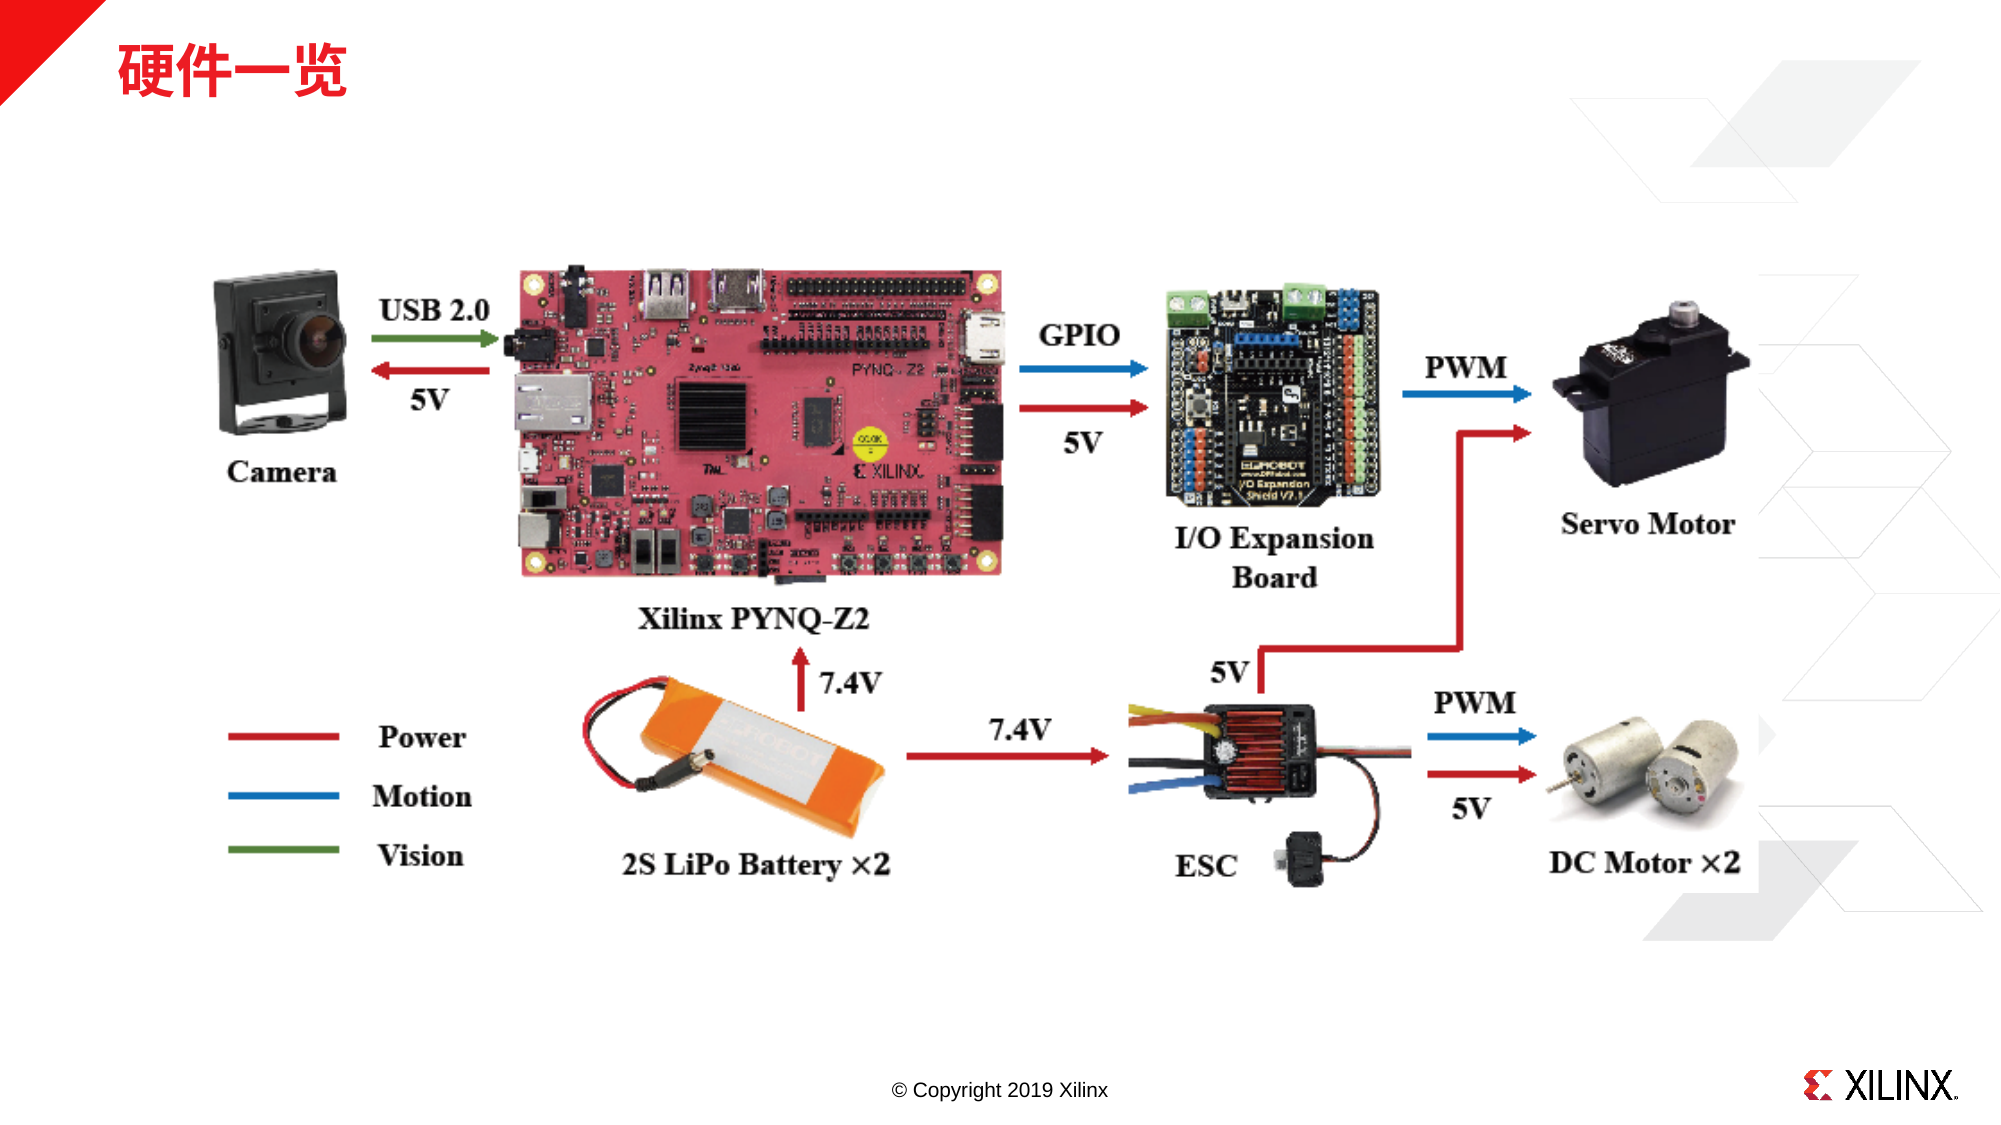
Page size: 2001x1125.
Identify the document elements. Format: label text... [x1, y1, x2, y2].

title 硬件一览 [101, 34, 1916, 117]
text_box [209, 260, 1759, 893]
picture [1479, 0, 2000, 1125]
